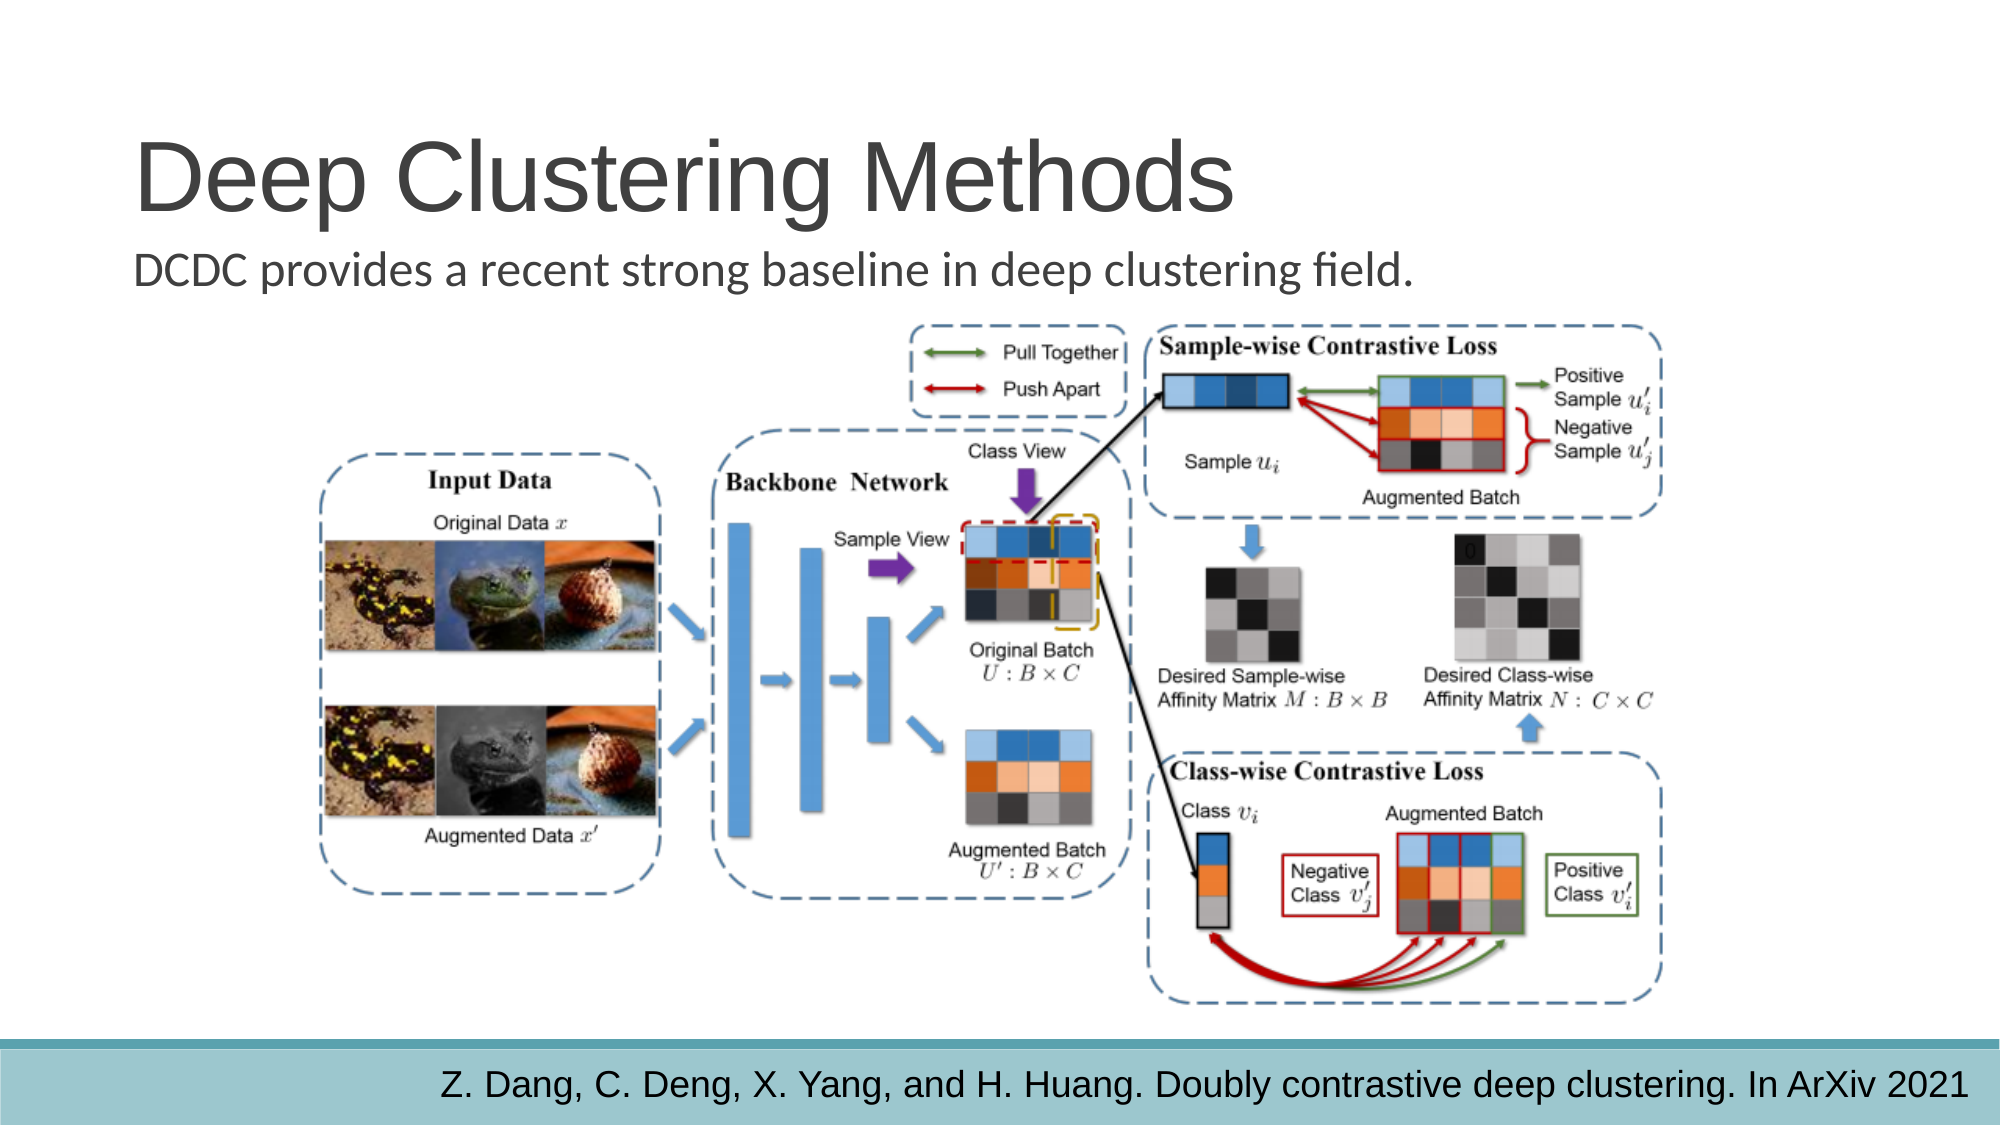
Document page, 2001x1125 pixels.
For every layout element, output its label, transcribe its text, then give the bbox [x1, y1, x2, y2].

list DCDC provides a recent strong baseline in deep clustering field. [118, 236, 1923, 955]
title Deep Clustering Methods [0, 1, 1650, 240]
picture [307, 311, 1702, 1017]
text_box Z. Dang, C. Deng, X. Yang, and H. Huang. Doubly contrastive deep clustering. In ArXiv 2021 [23, 1052, 1986, 1113]
